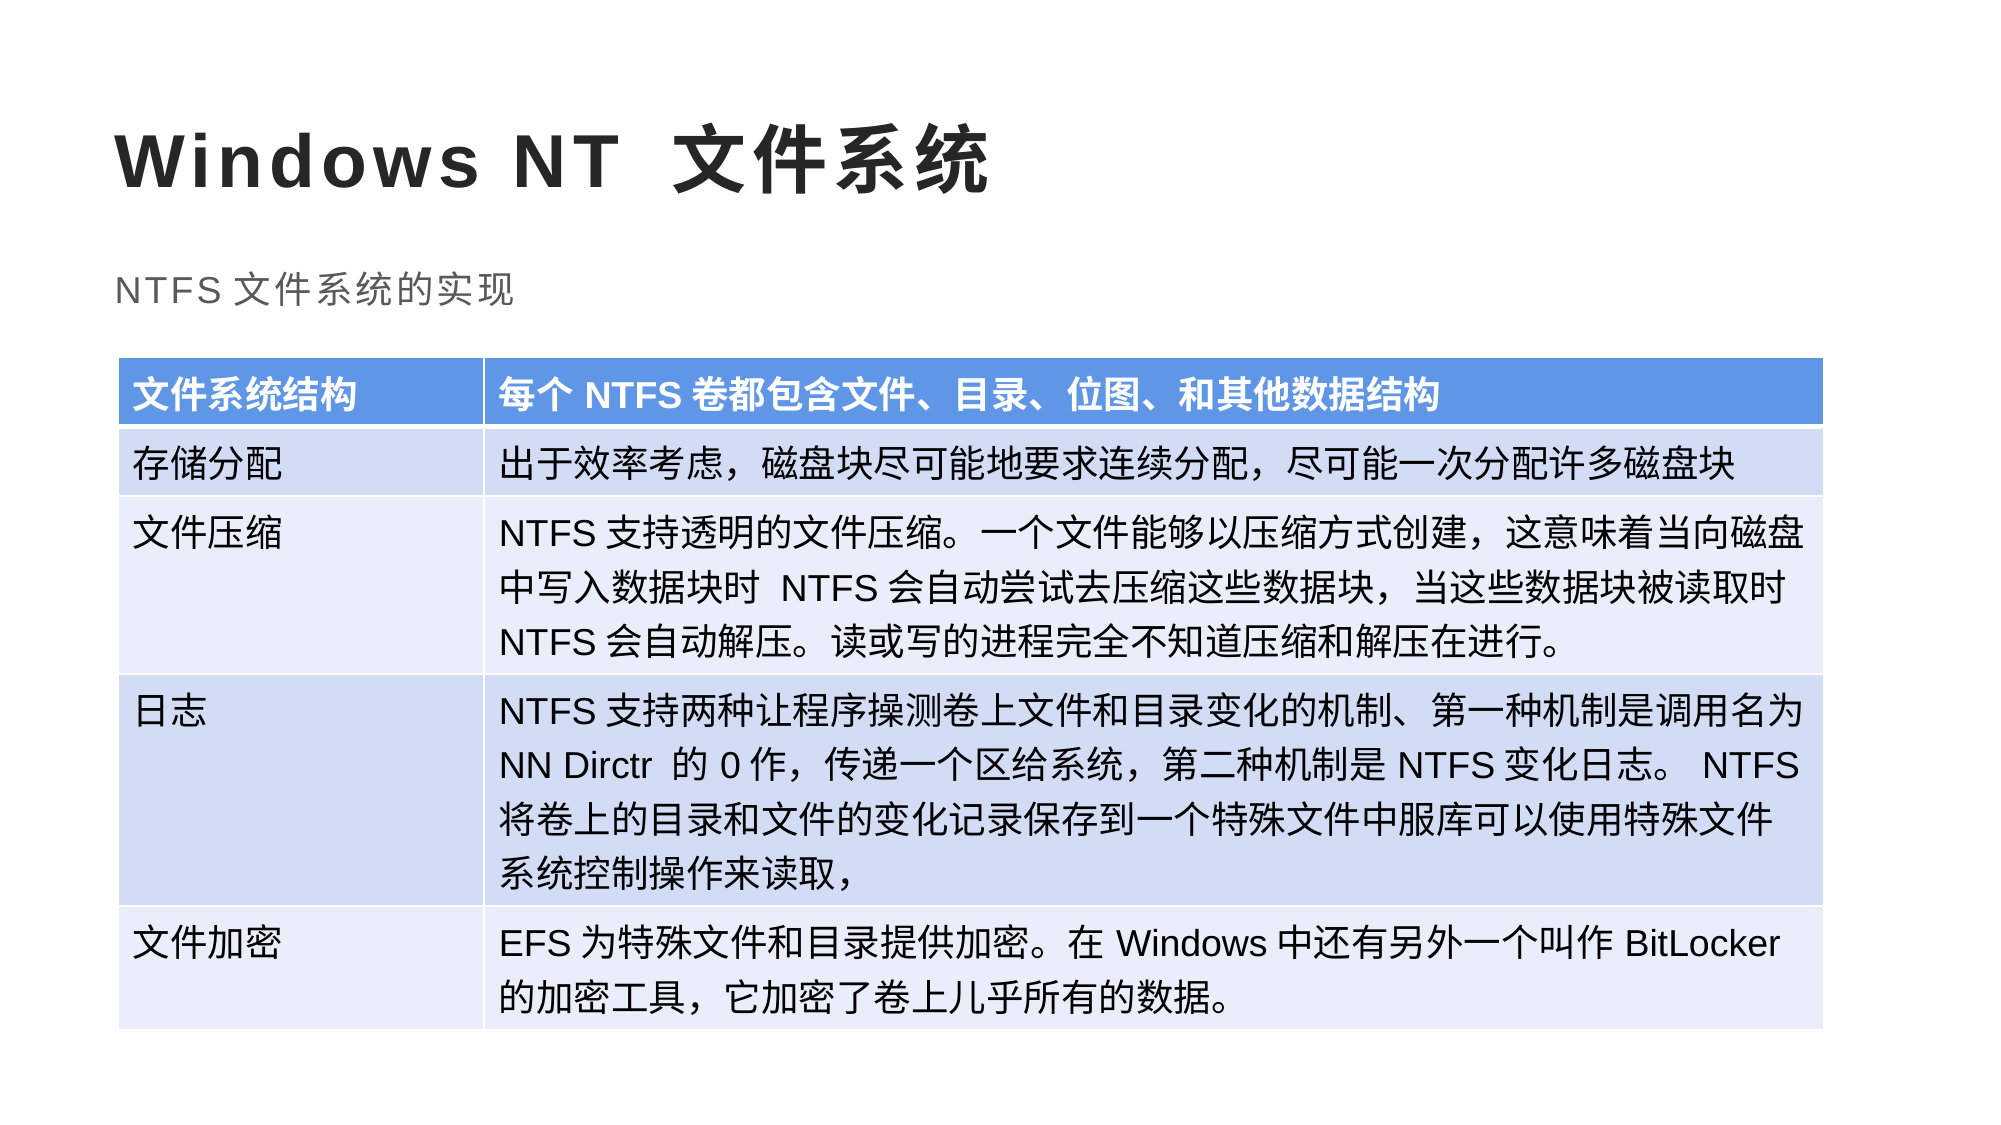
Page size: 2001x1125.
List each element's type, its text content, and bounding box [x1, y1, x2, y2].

table_cell 文件压缩 [119, 497, 483, 673]
table_header 文件系统结构 [119, 358, 483, 424]
table_header 每个NTFS卷都包含文件、目录、位图、和其他数据结构 [485, 358, 1823, 424]
list NTFS文件系统的实现 [99, 244, 1900, 1026]
table_cell NTFS支持两种让程序操测卷上文件和目录变化的机制、第一种机制是调用名为NN Dirctr 的0作，传递一个区给系统，第二种机制是NTFS变化日志。NTFS将卷上的目录和文件的变化记录保存到一个特殊文件中服库可以使用特殊文件系统控制操作来读取， [485, 675, 1823, 905]
table_cell NTFS支持透明的文件压缩。一个文件能够以压缩方式创建，这意味着当向磁盘中写入数据块时 NTFS会自动尝试去压缩这些数据块，当这些数据块被读取时NTFS会自动解压。读或写的进程完全不知道压缩和解压在进行。 [485, 497, 1823, 673]
table_cell 文件加密 [119, 907, 483, 1029]
table_cell 日志 [119, 675, 483, 905]
table_cell 出于效率考虑，磁盘块尽可能地要求连续分配，尽可能一次分配许多磁盘块 [485, 429, 1823, 495]
title Windows NT 文件系统 [99, 99, 1900, 216]
table_cell EFS为特殊文件和目录提供加密。在Windows中还有另外一个叫作BitLocker的加密工具，它加密了卷上儿乎所有的数据。 [485, 907, 1823, 1029]
table_cell 存储分配 [119, 429, 483, 495]
